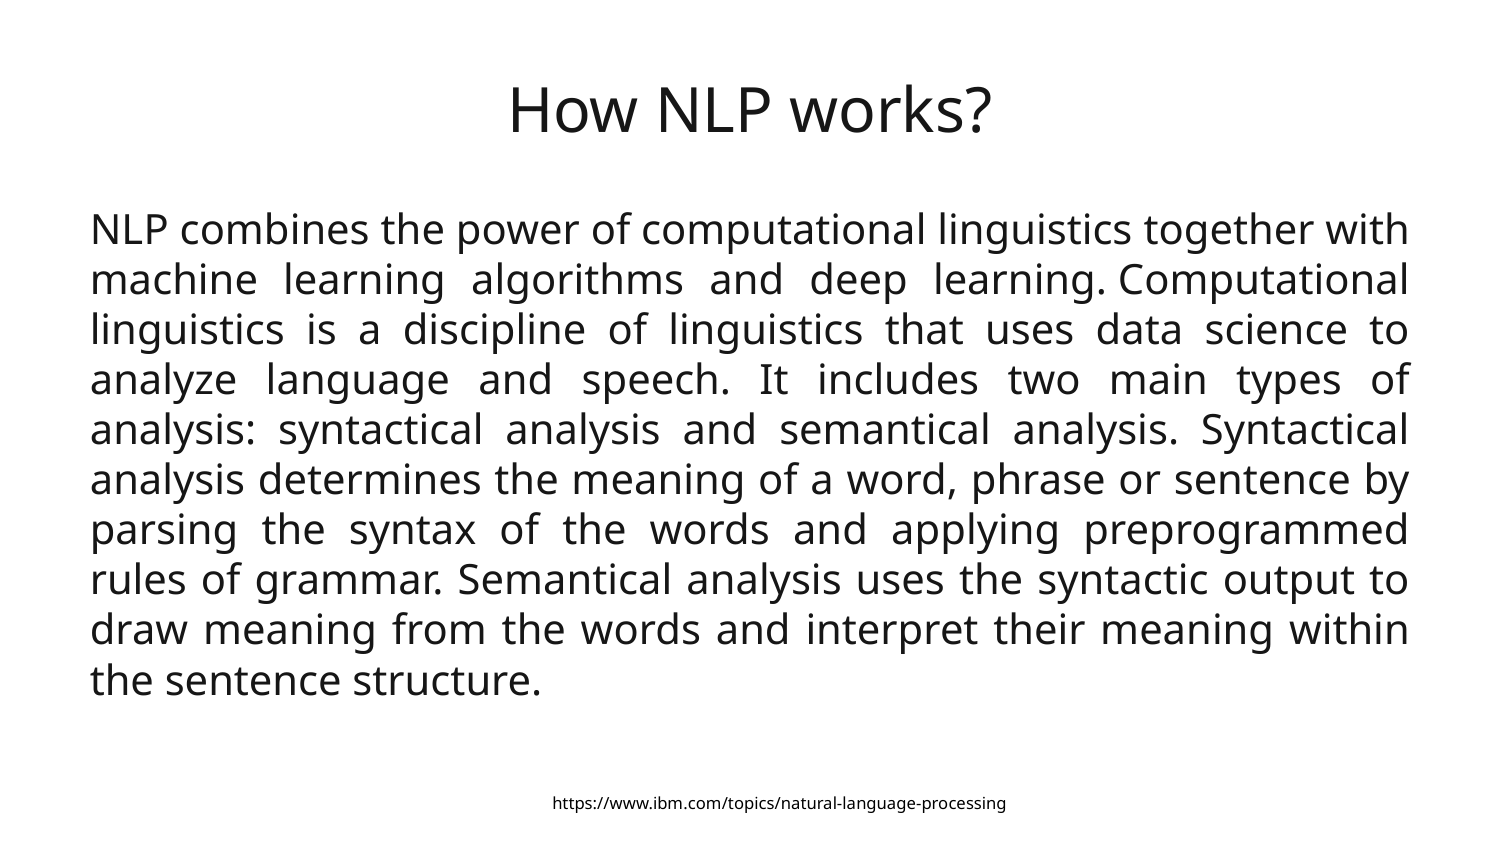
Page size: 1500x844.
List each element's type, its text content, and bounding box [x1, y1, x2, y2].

text_box NLP combines the power of computational linguistics together with machine learning algorithms and deep learning. Computational linguistics is a discipline of linguistics that uses data science to analyze language and speech. It includes two main types of analysis: syntactical analysis and semantical analysis. Syntactical analysis determines the meaning of a word, phrase or sentence by parsing the syntax of the words and applying preprogrammed rules of grammar. Semantical analysis uses the syntactic output to draw meaning from the words and interpret their meaning within the sentence structure. [74, 195, 1425, 711]
title How NLP works? [75, 67, 1425, 147]
text_box https://www.ibm.com/topics/natural-language-processing [205, 785, 1355, 820]
